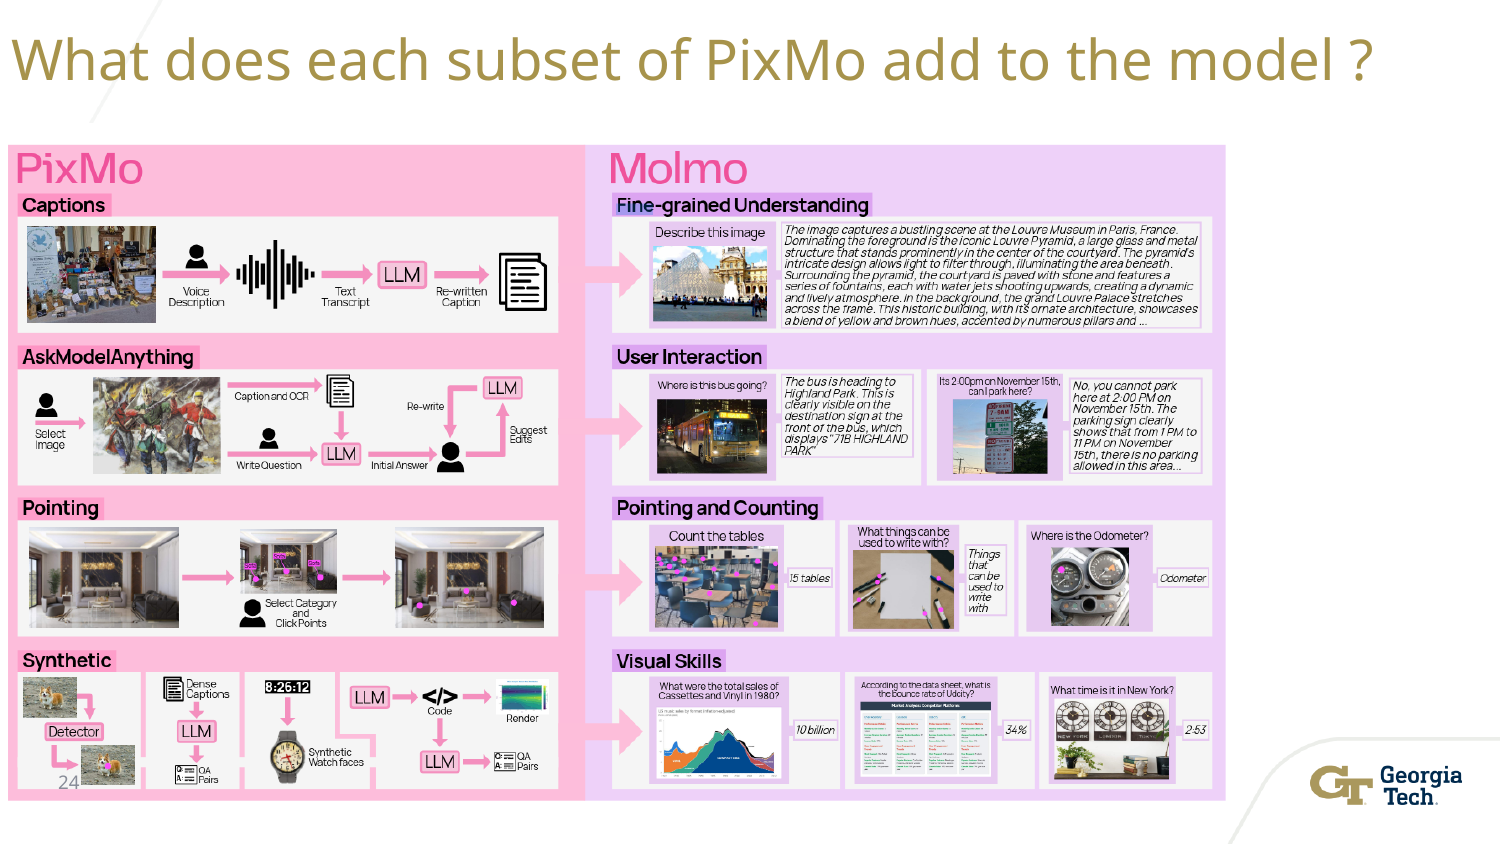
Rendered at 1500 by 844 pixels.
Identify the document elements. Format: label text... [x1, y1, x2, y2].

title What does each subset of PixMo add to the model ? [0, 0, 1407, 125]
picture [0, 0, 1500, 844]
